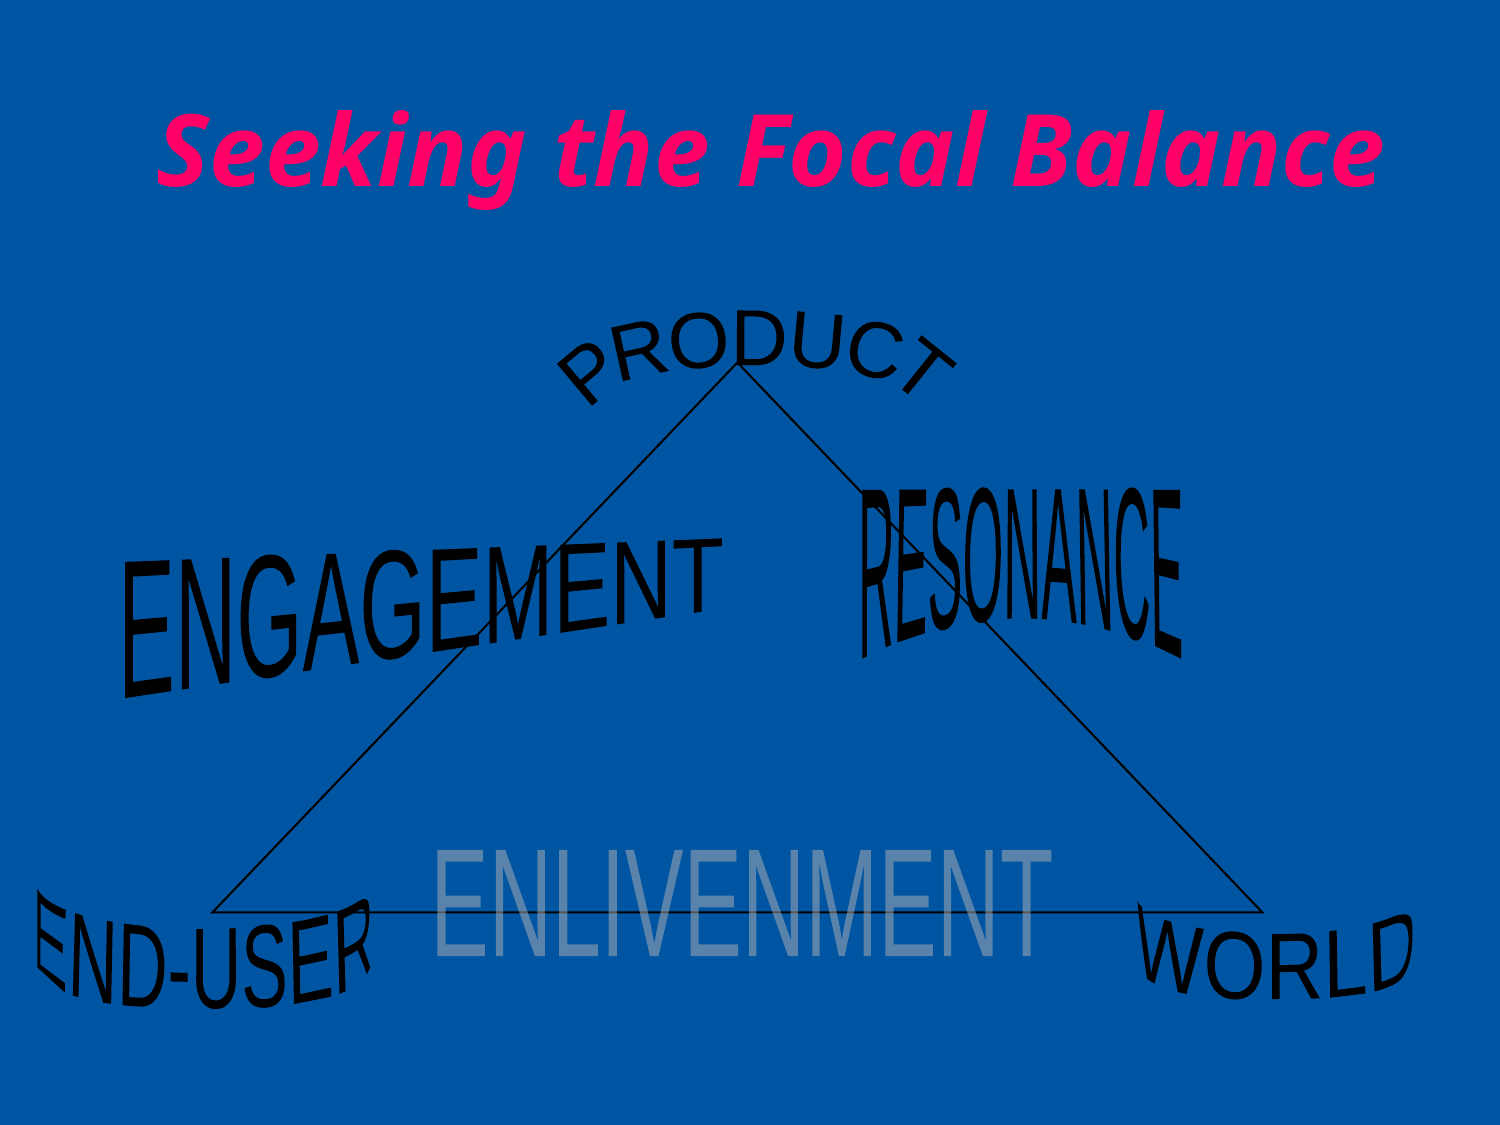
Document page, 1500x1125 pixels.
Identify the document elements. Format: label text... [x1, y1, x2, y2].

title Seeking the Focal Balance [125, 81, 1419, 227]
text_box [212, 363, 1263, 913]
